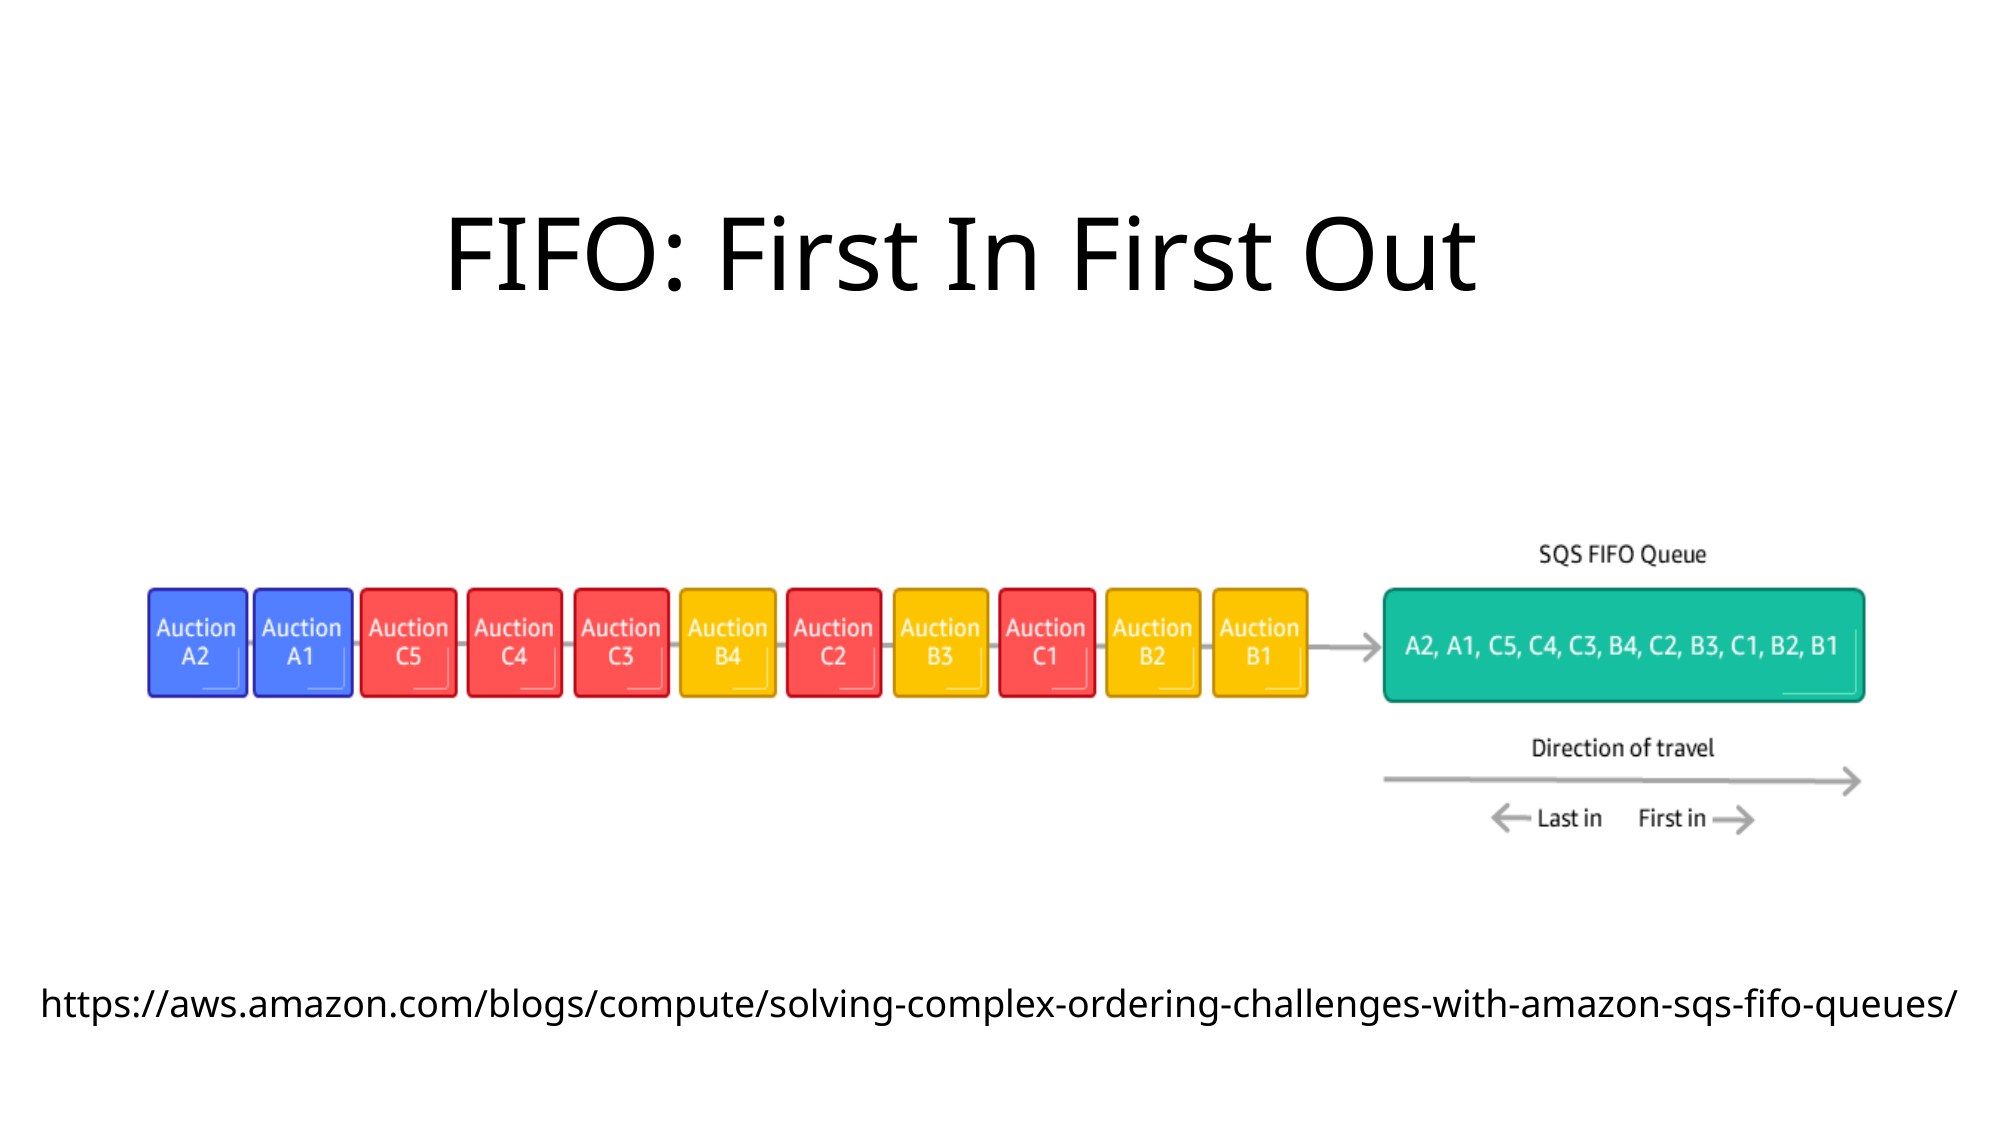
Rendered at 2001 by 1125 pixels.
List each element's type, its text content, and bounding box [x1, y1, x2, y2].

title FIFO: First In First Out [394, 126, 1528, 320]
picture [108, 401, 1892, 903]
text_box https://aws.amazon.com/blogs/compute/solving-complex-ordering-challenges-with-amazon-sqs-fifo-queues/ [25, 972, 1975, 1033]
